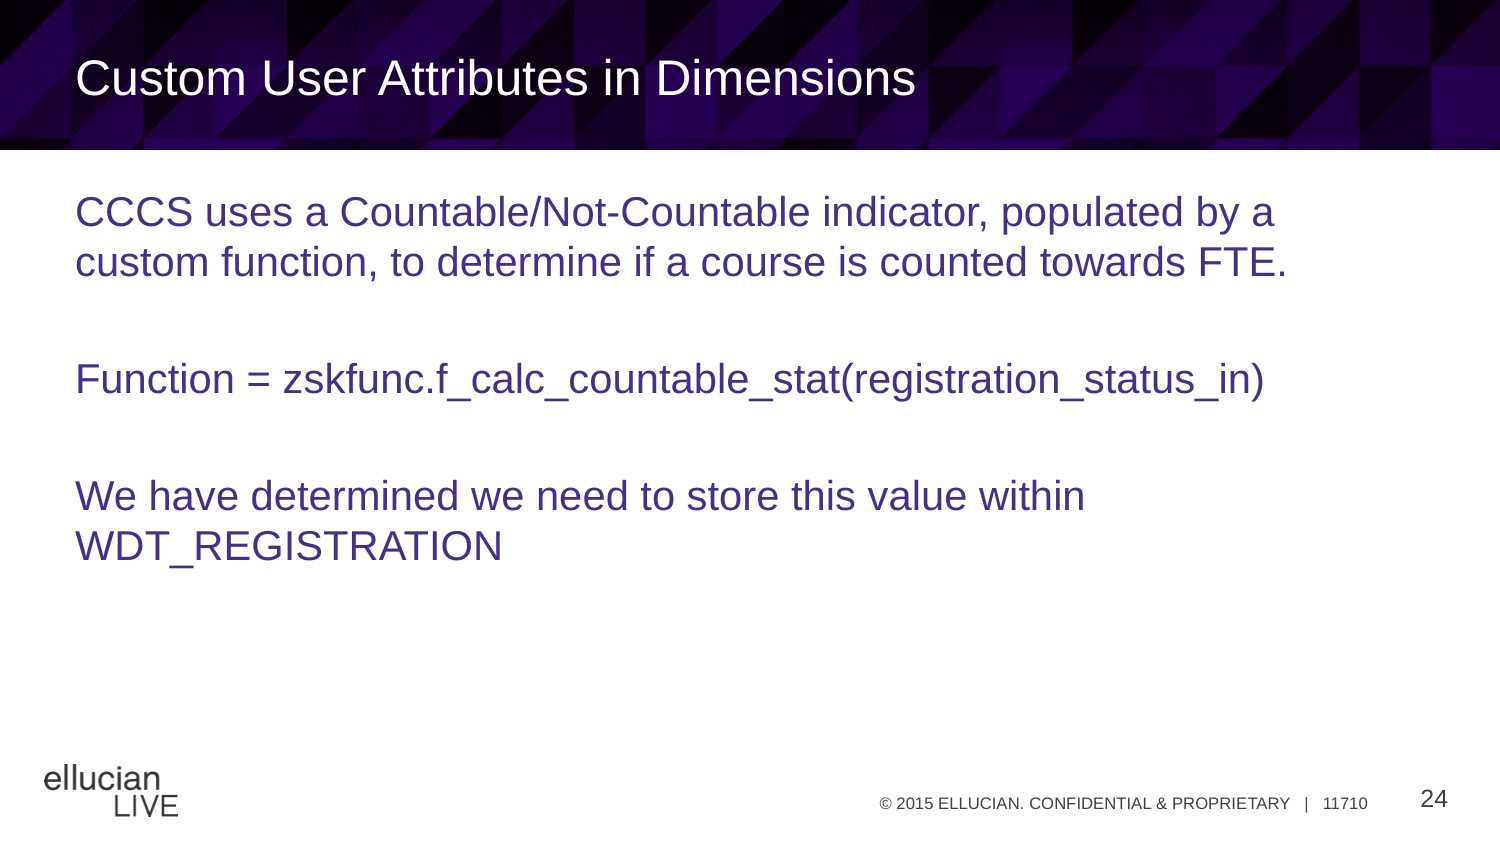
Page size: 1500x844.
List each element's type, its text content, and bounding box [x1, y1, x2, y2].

picture [44, 764, 178, 817]
list CCCS uses a Countable/Not-Countable indicator, populated by a custom function, to determine if a course is counted towards FTE. Function = zskfunc.f_calc_countable_stat(registration_status_in) We have determined we need to store this value within WDT_REGISTRATION [75, 185, 1369, 721]
title Custom User Attributes in Dimensions [75, 4, 1369, 146]
picture [0, 0, 1500, 150]
